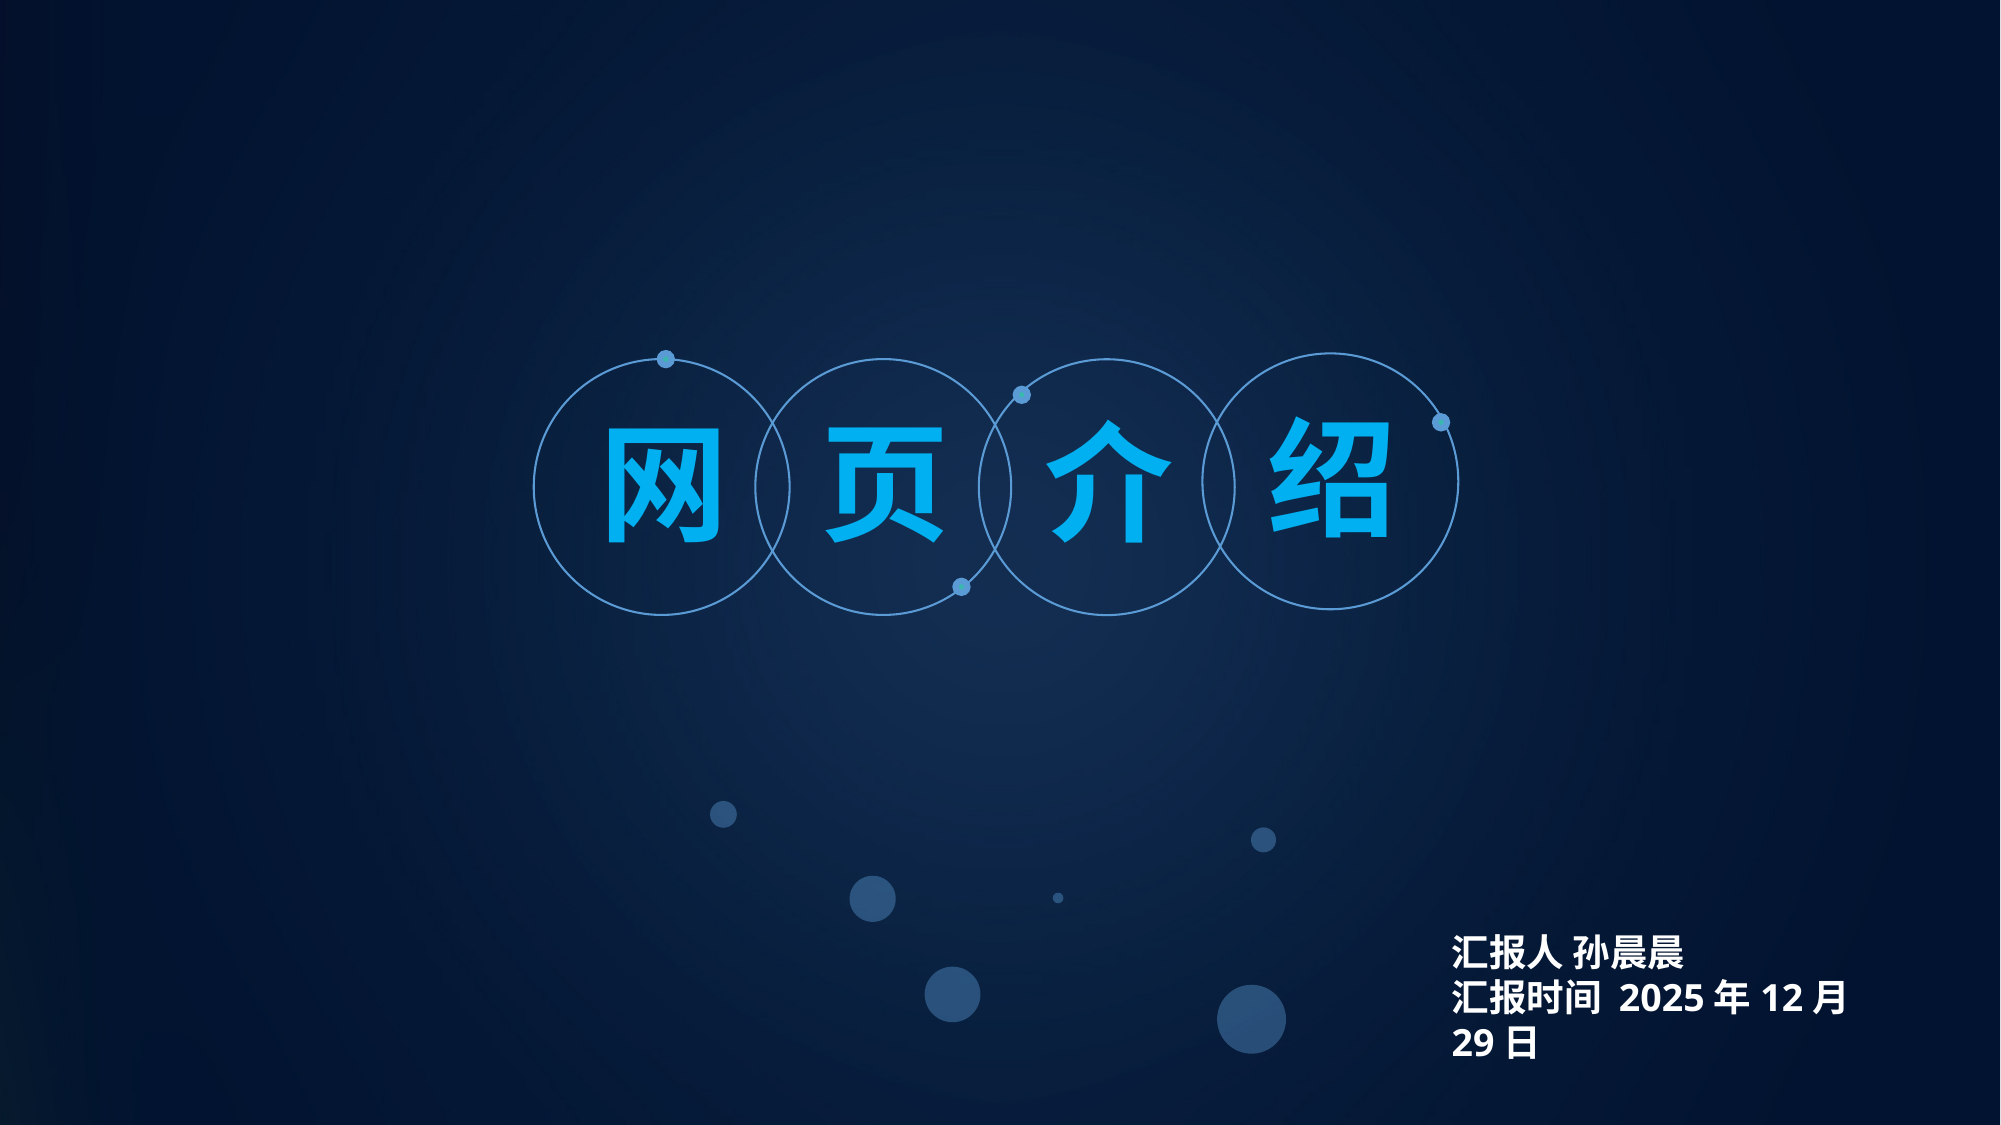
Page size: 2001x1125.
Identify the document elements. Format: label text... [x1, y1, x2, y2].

text_box 汇报人 孙晨晨 汇报时间 2025年12月29日 [1436, 921, 1908, 1117]
text_box [754, 358, 995, 616]
text_box [1014, 387, 1029, 402]
text_box [923, 965, 982, 1024]
text_box 页 [805, 395, 965, 565]
text_box [658, 352, 673, 367]
text_box [848, 874, 897, 923]
text_box [1216, 983, 1288, 1055]
picture [0, 0, 2001, 1125]
text_box [1051, 891, 1065, 905]
text_box [1201, 352, 1460, 611]
text_box [977, 358, 1220, 617]
text_box [954, 579, 969, 594]
text_box 网 [584, 395, 743, 565]
text_box [1434, 415, 1449, 430]
text_box 绍 [1253, 389, 1412, 560]
text_box 介 [1029, 395, 1189, 565]
text_box [708, 799, 738, 829]
text_box [532, 358, 772, 616]
text_box [1249, 826, 1278, 854]
